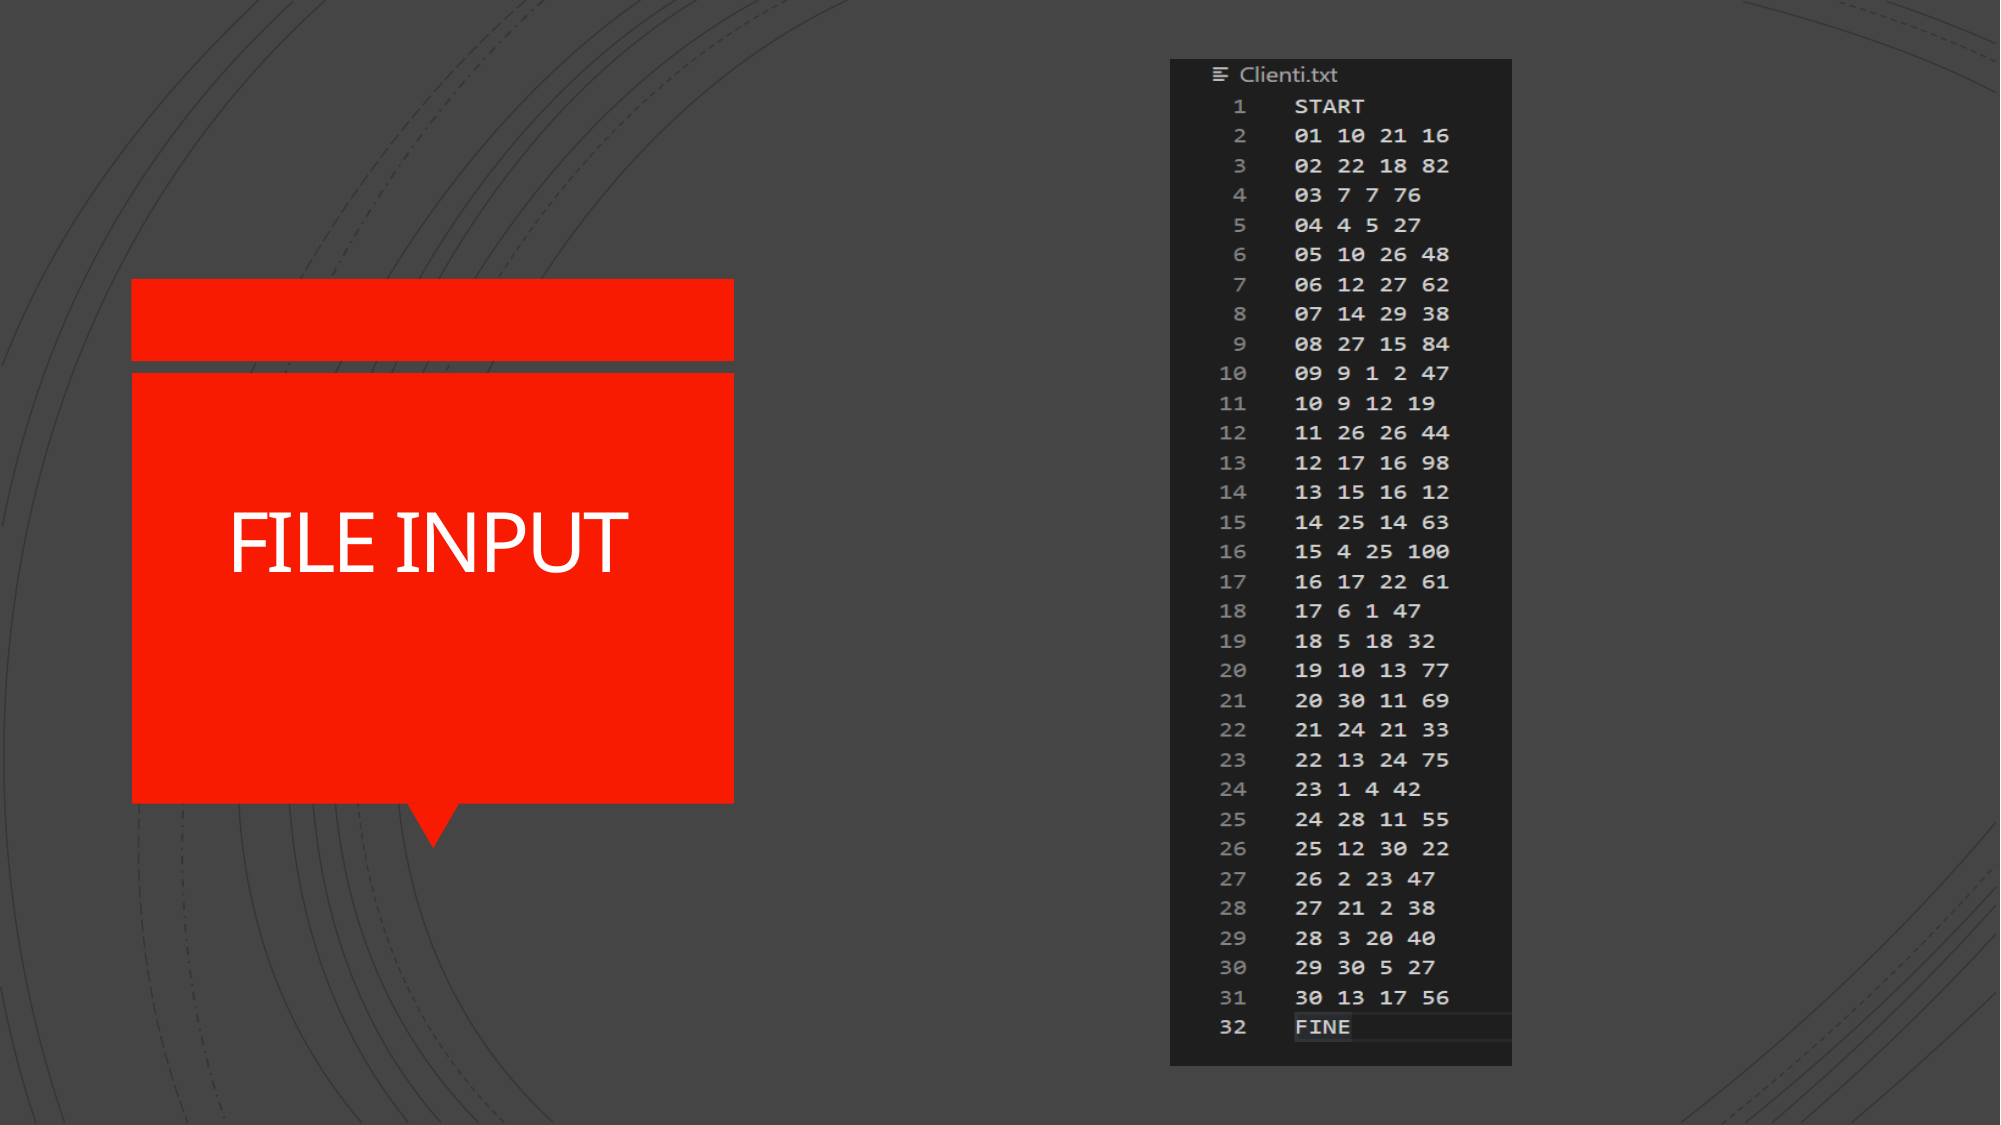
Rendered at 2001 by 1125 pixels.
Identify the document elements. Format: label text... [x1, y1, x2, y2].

title FILE INPUT [0, 437, 1170, 656]
picture [1170, 59, 1512, 1066]
